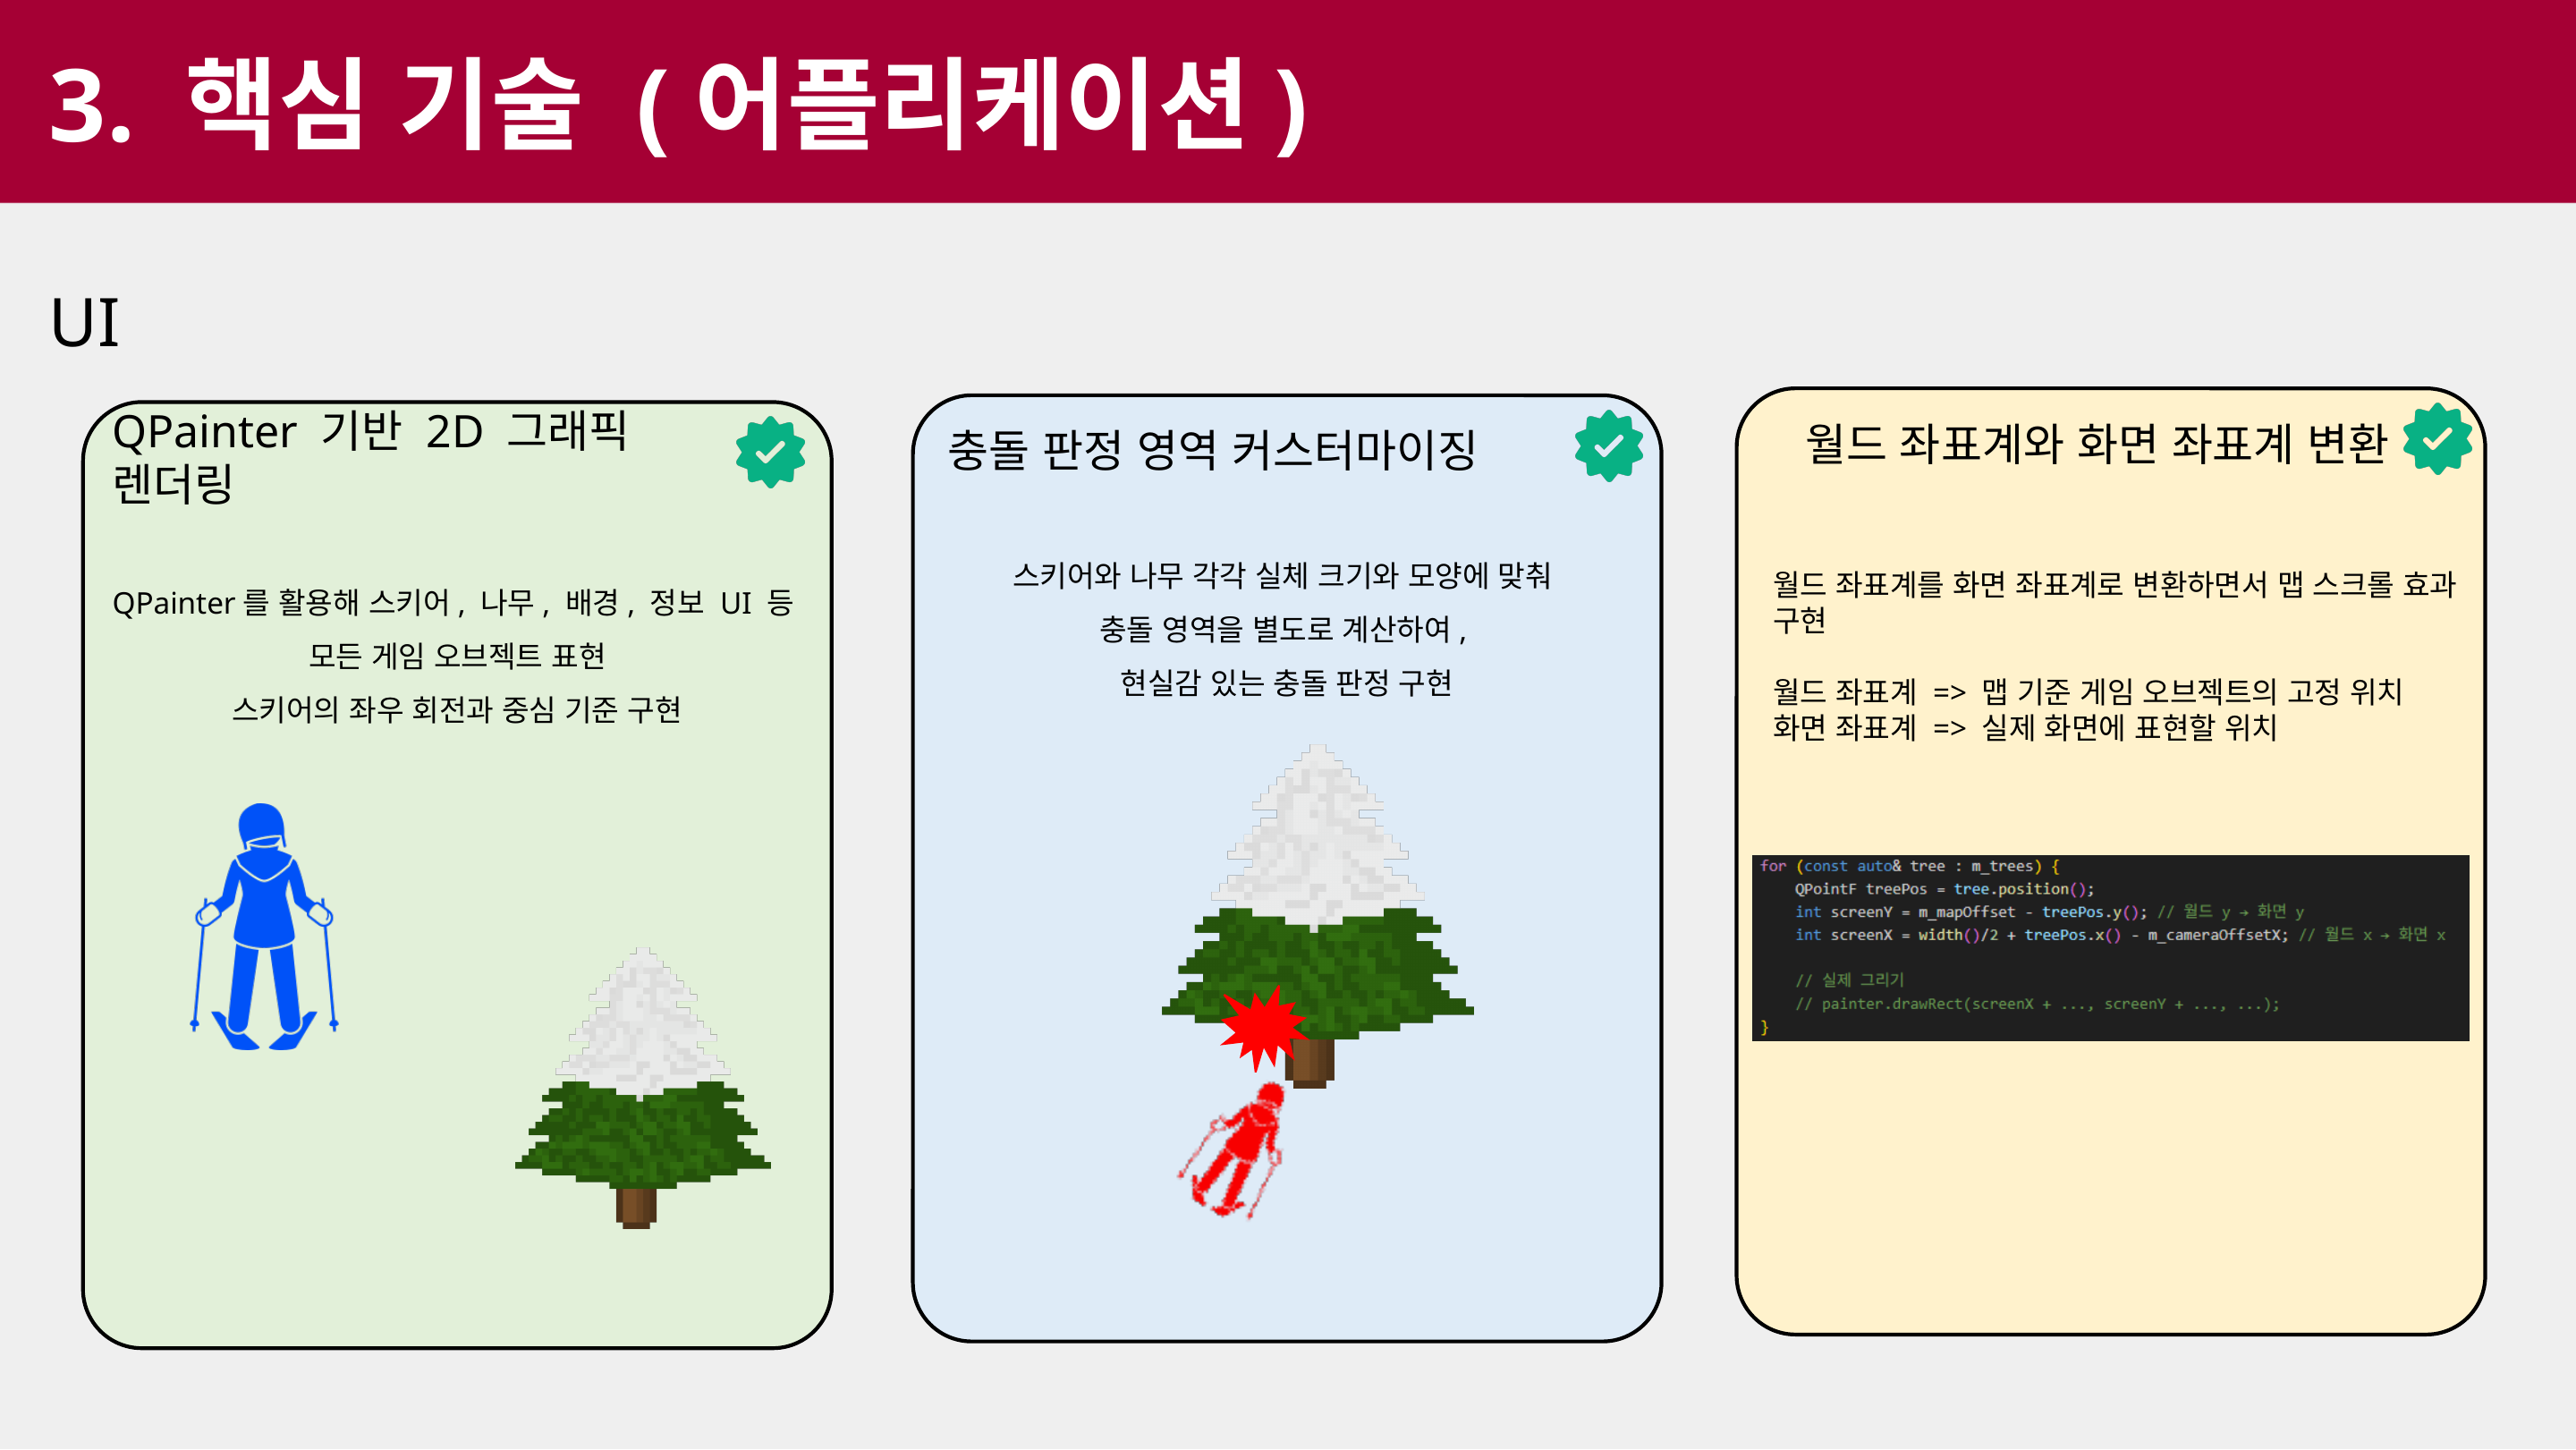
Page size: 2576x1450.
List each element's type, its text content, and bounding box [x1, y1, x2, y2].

text_box 스키어와 나무 각각 실체 크기와 모양에 맞춰 충돌 영역을 별도로 계산하여, 현실감 있는 충돌 판정 구현 [921, 532, 1653, 761]
text_box 3. 핵심 기술 (어플리케이션) [36, 35, 2118, 169]
text_box 월드 좌표계와 화면 좌표계 변환 [1792, 409, 2400, 477]
text_box UI [36, 232, 2466, 367]
text_box QPainter를 활용해 스키어, 나무, 배경, 정보 UI 등 모든 게임 오브젝트 표현 스키어의 좌우 회전과 중심 기준 구현 [91, 559, 823, 734]
text_box [1735, 387, 2487, 1336]
picture [0, 0, 2576, 1449]
text_box 월드 좌표계를 화면 좌표계로 변환하면서 맵 스크롤 효과 구현 월드 좌표계 => 맵 기준 게임 오브젝트의 고정 위치 화면 좌표계 => 실제 화면에 표현할 위치 [1759, 560, 2491, 752]
text_box 충돌 판정 영역 커스터마이징 [934, 416, 1572, 483]
text_box QPainter 기반 2D 그래픽 렌더링 [98, 395, 741, 517]
text_box [911, 394, 1663, 1343]
text_box [81, 401, 833, 1350]
